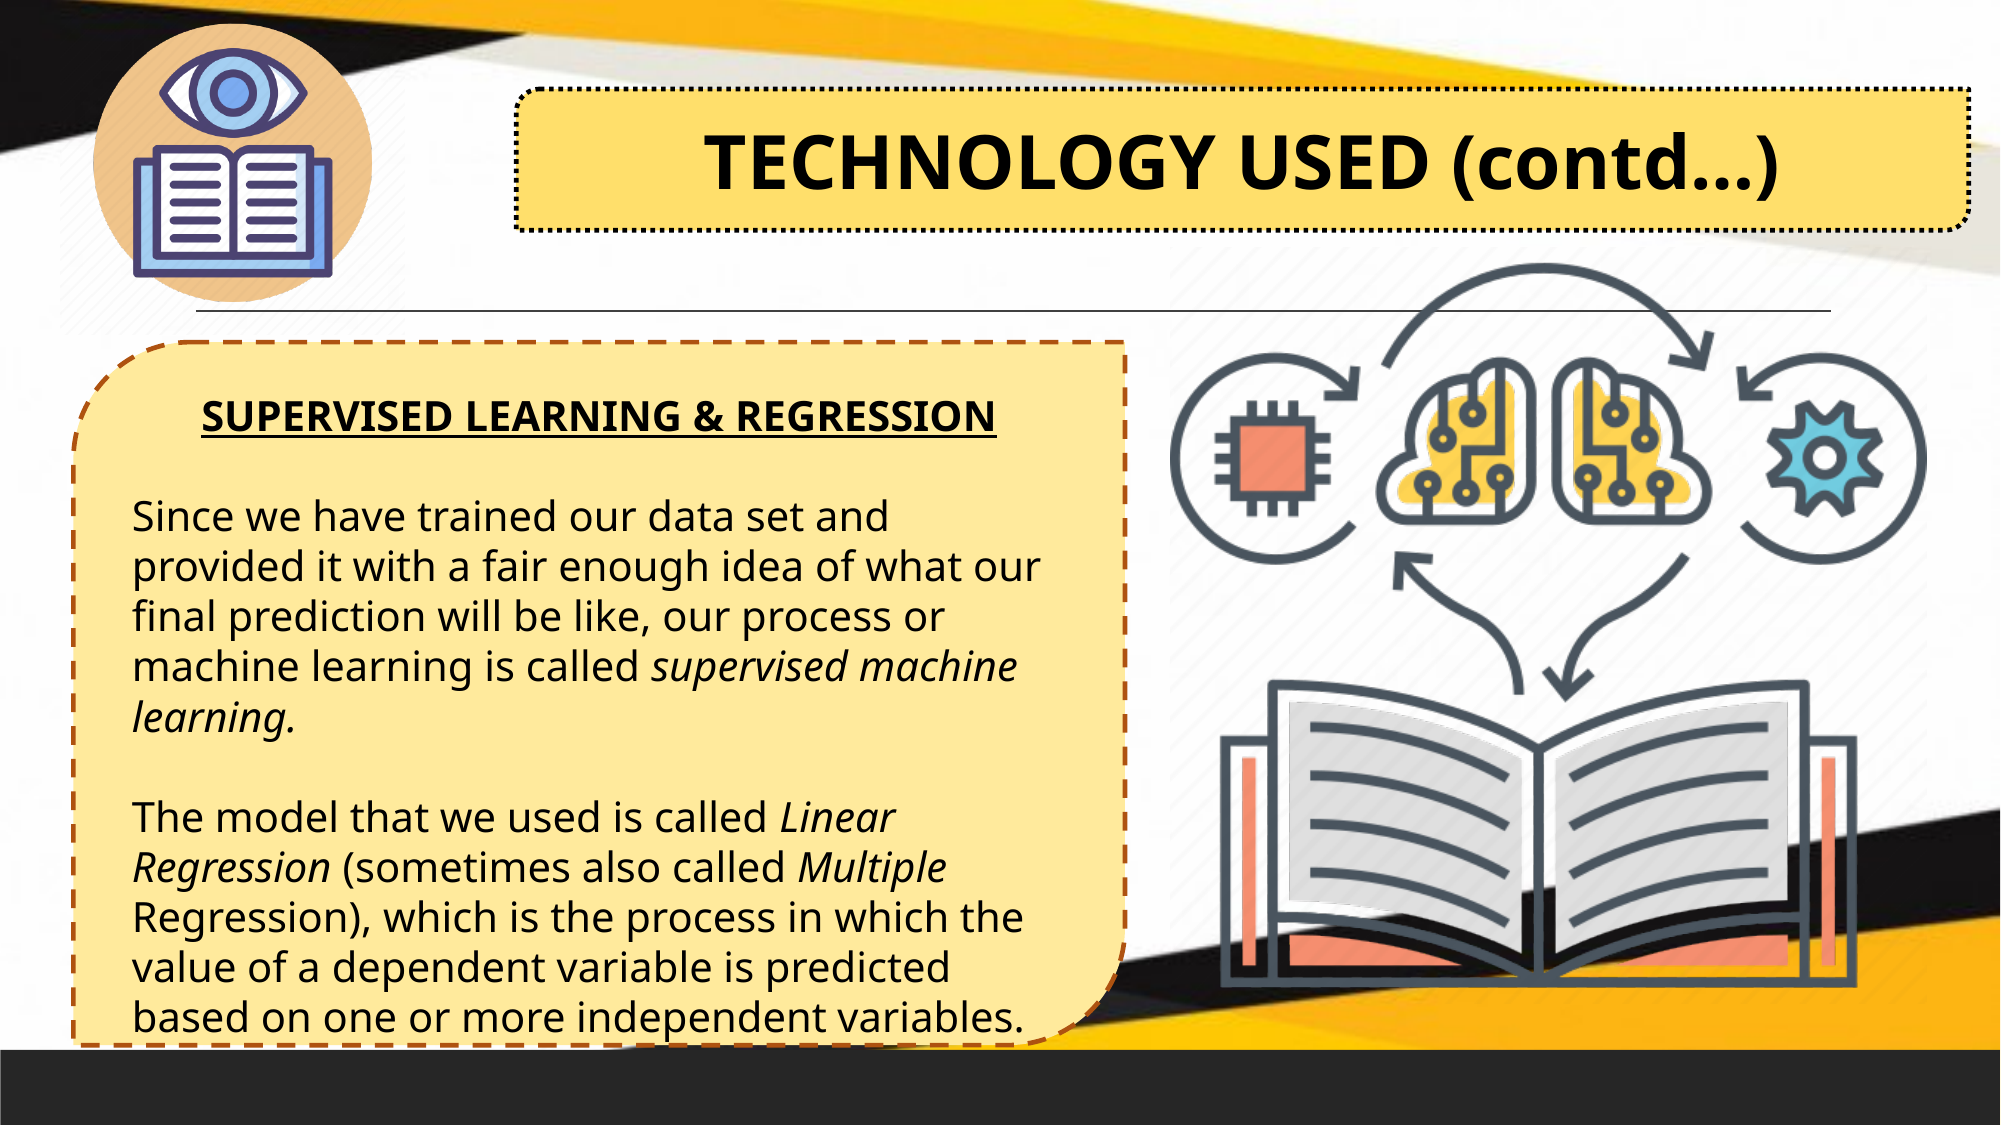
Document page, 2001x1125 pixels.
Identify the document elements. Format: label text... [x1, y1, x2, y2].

text_box [72, 340, 1127, 1047]
text_box TECHNOLOGY USED (contd…) [515, 87, 1970, 232]
picture [0, 0, 2001, 1125]
text_box SUPERVISED LEARNING & REGRESSION Since we have trained our data set and provided it with a fair enough idea of what our final prediction will be like, our process or machine learning is called supervised machine learning. The model that we used is called Linear Regression (sometimes also called Multiple Regression), which is the process in which the value of a dependent variable is predicted based on one or more independent variables. [117, 382, 1082, 1048]
